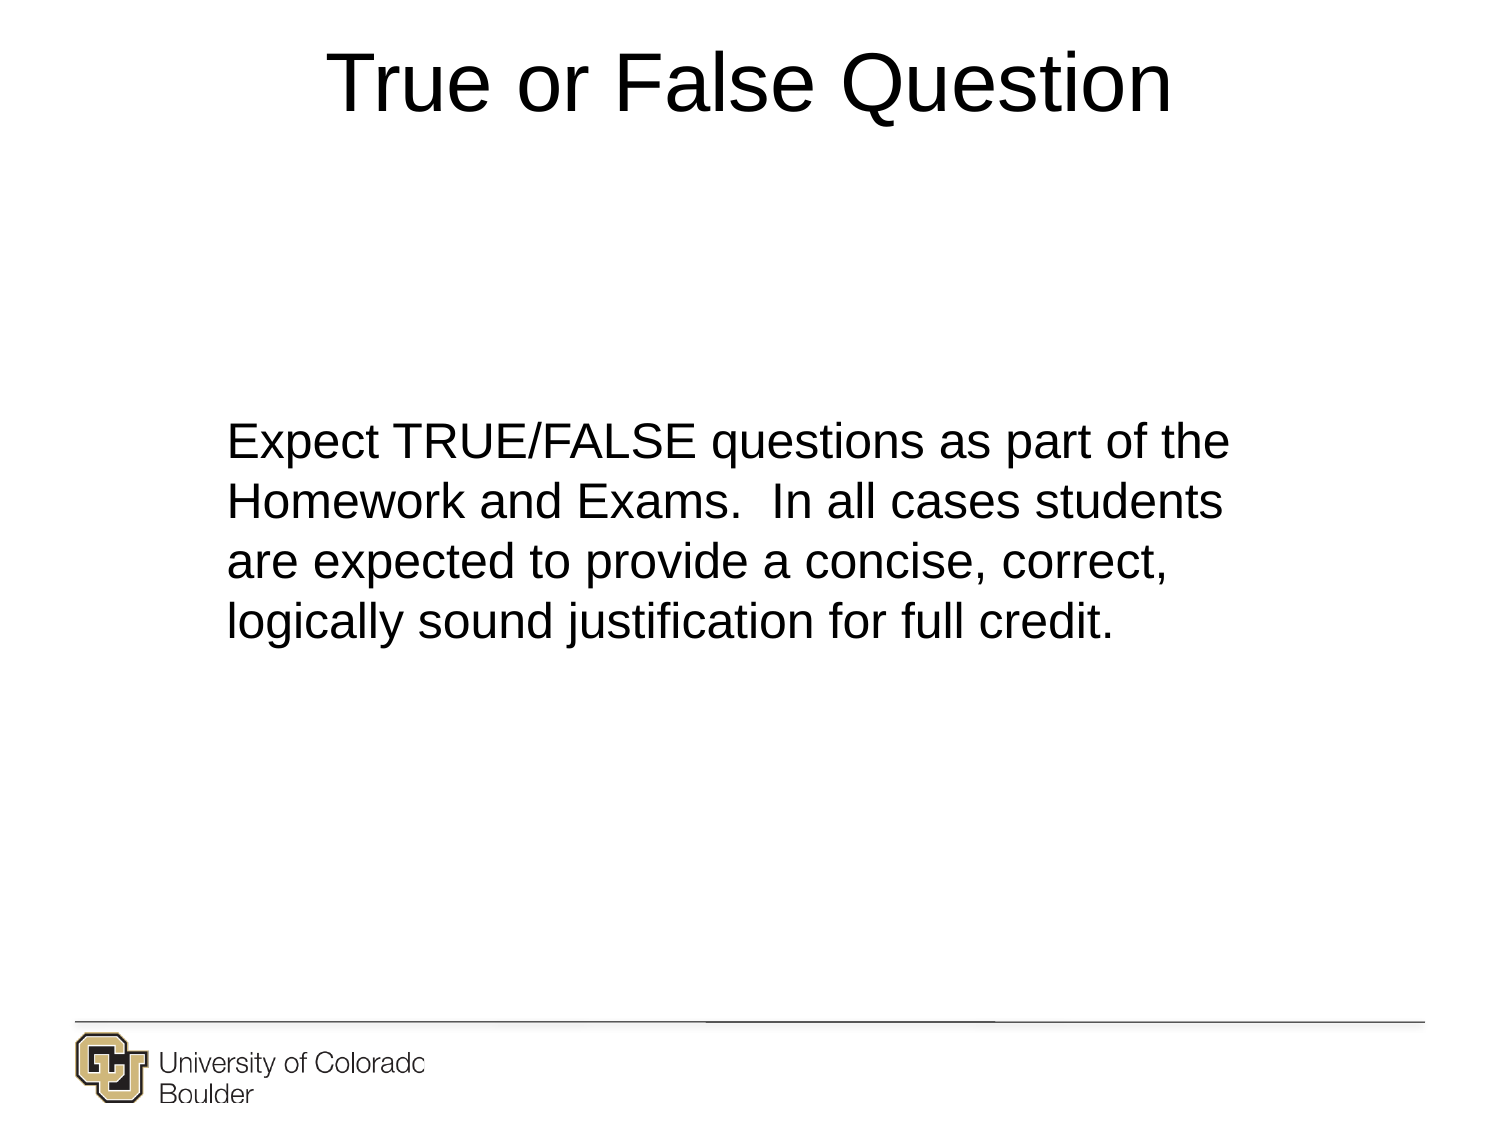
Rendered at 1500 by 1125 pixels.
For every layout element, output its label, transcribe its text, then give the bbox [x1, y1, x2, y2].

text_box Expect TRUE/FALSE questions as part of the Homework and Exams. In all cases students are expected to provide a concise, correct, logically sound justification for full credit. [211, 400, 1266, 656]
title True or False Question [75, 18, 1425, 139]
